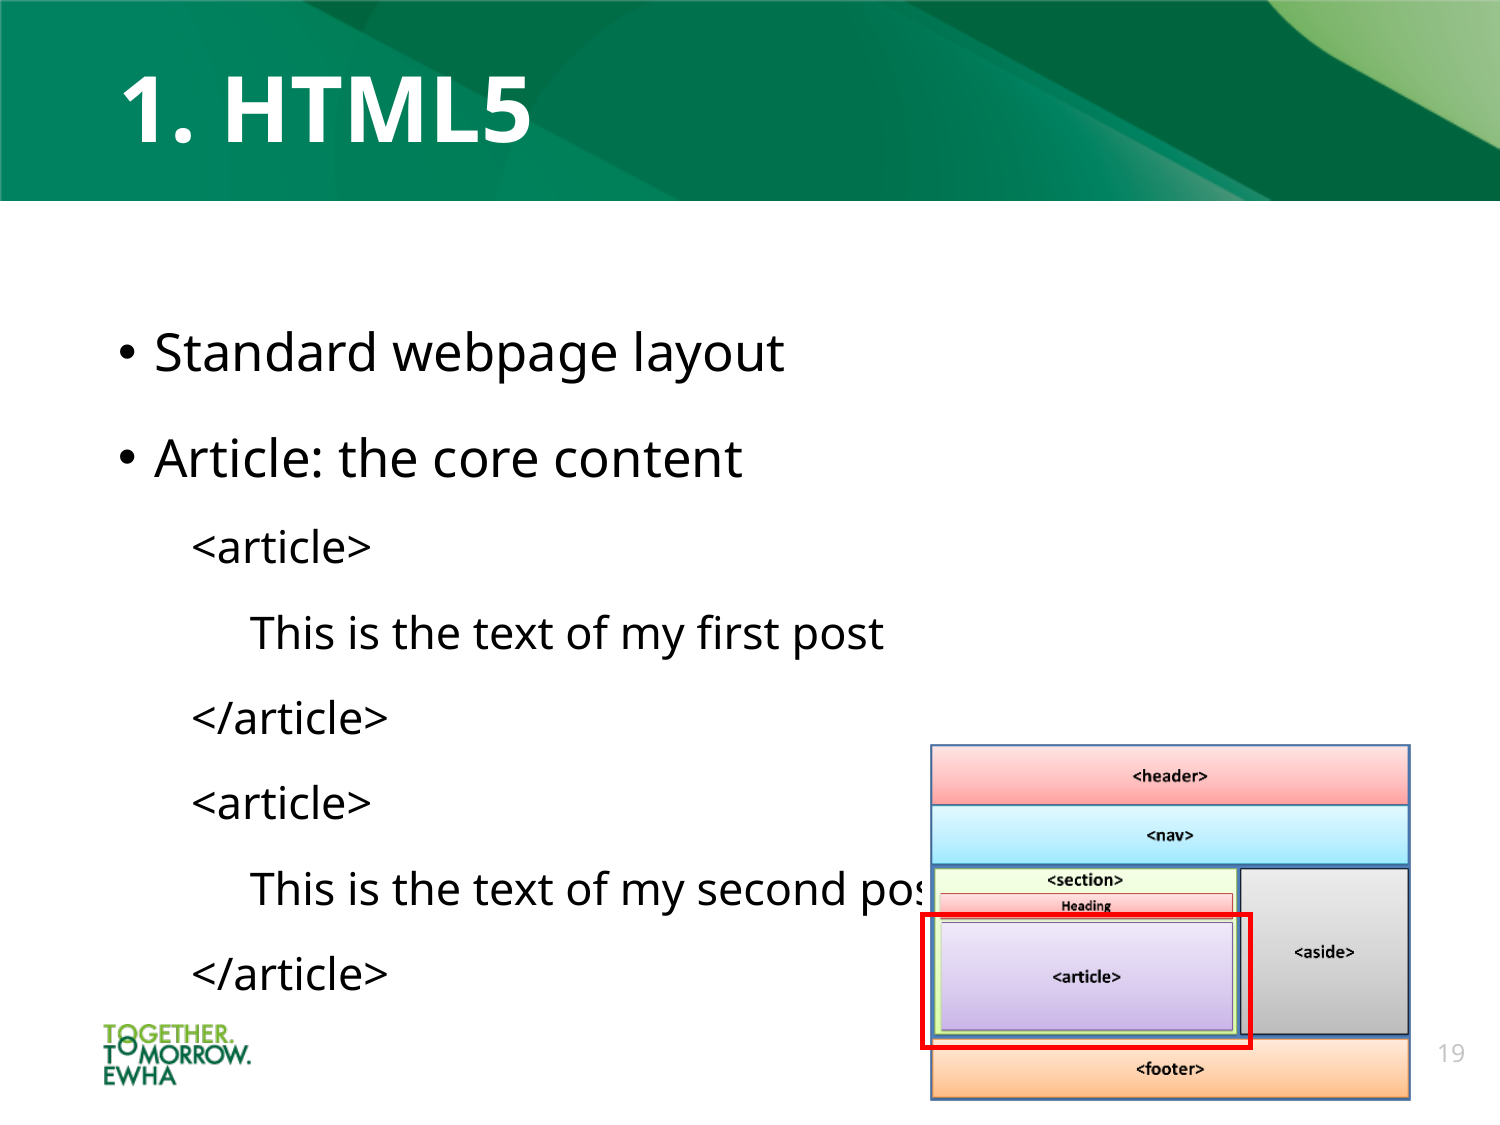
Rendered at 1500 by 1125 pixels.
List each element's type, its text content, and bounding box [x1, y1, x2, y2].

picture [103, 1024, 251, 1087]
list Standard webpage layout Article: the core content <article> This is the text of my first post </article> <article> This is the text of my second post </article> [103, 299, 1397, 1014]
slide_number 19 [1418, 1024, 1481, 1085]
picture [922, 736, 1418, 1109]
picture [0, 0, 1500, 201]
title 1. HTML5 [103, 4, 1463, 222]
